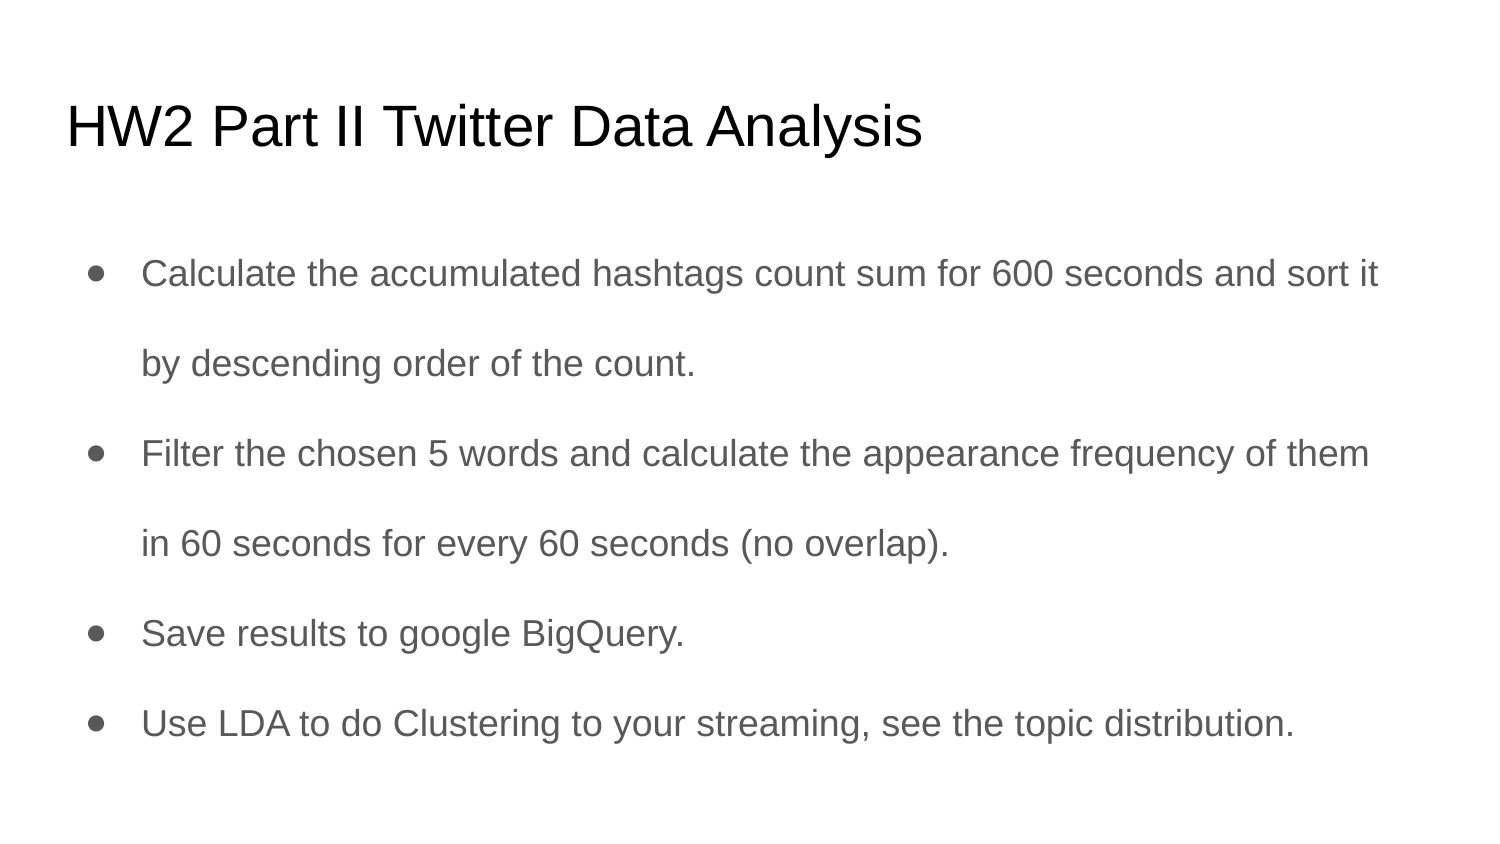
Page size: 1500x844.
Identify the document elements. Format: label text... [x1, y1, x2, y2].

list Calculate the accumulated hashtags count sum for 600 seconds and sort it by descending order of the count. Filter the chosen 5 words and calculate the appearance frequency of them in 60 seconds for every 60 seconds (no overlap). Save results to google BigQuery. Use LDA to do Clustering to your streaming, see the topic distribution. [51, 189, 1417, 464]
title HW2 Part II Twitter Data Analysis [51, 72, 1449, 167]
